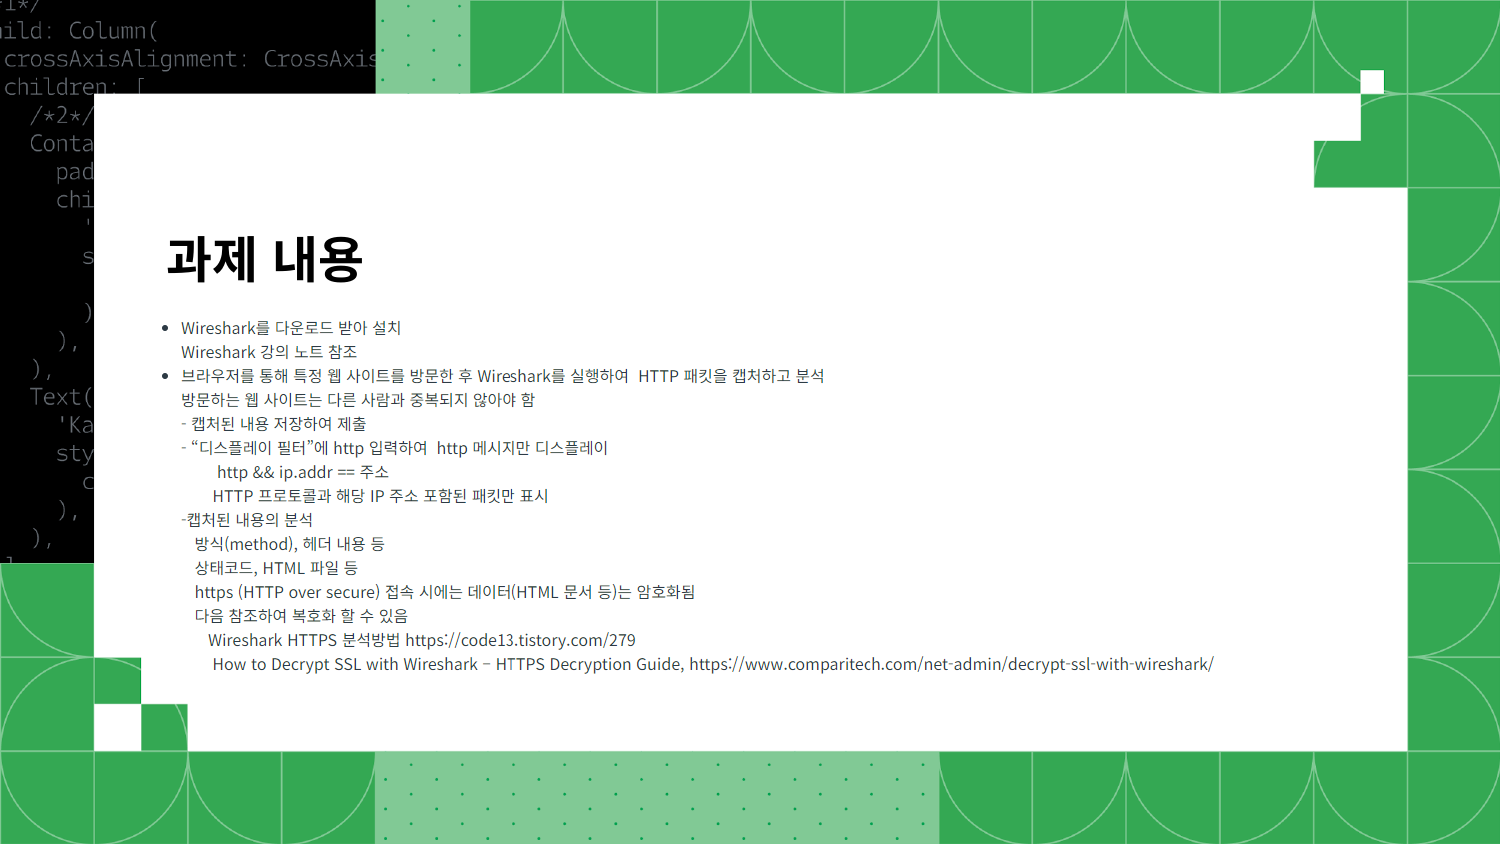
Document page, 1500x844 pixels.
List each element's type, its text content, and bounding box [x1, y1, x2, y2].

title 과제 내용 [151, 128, 1395, 607]
picture [0, 0, 1500, 844]
